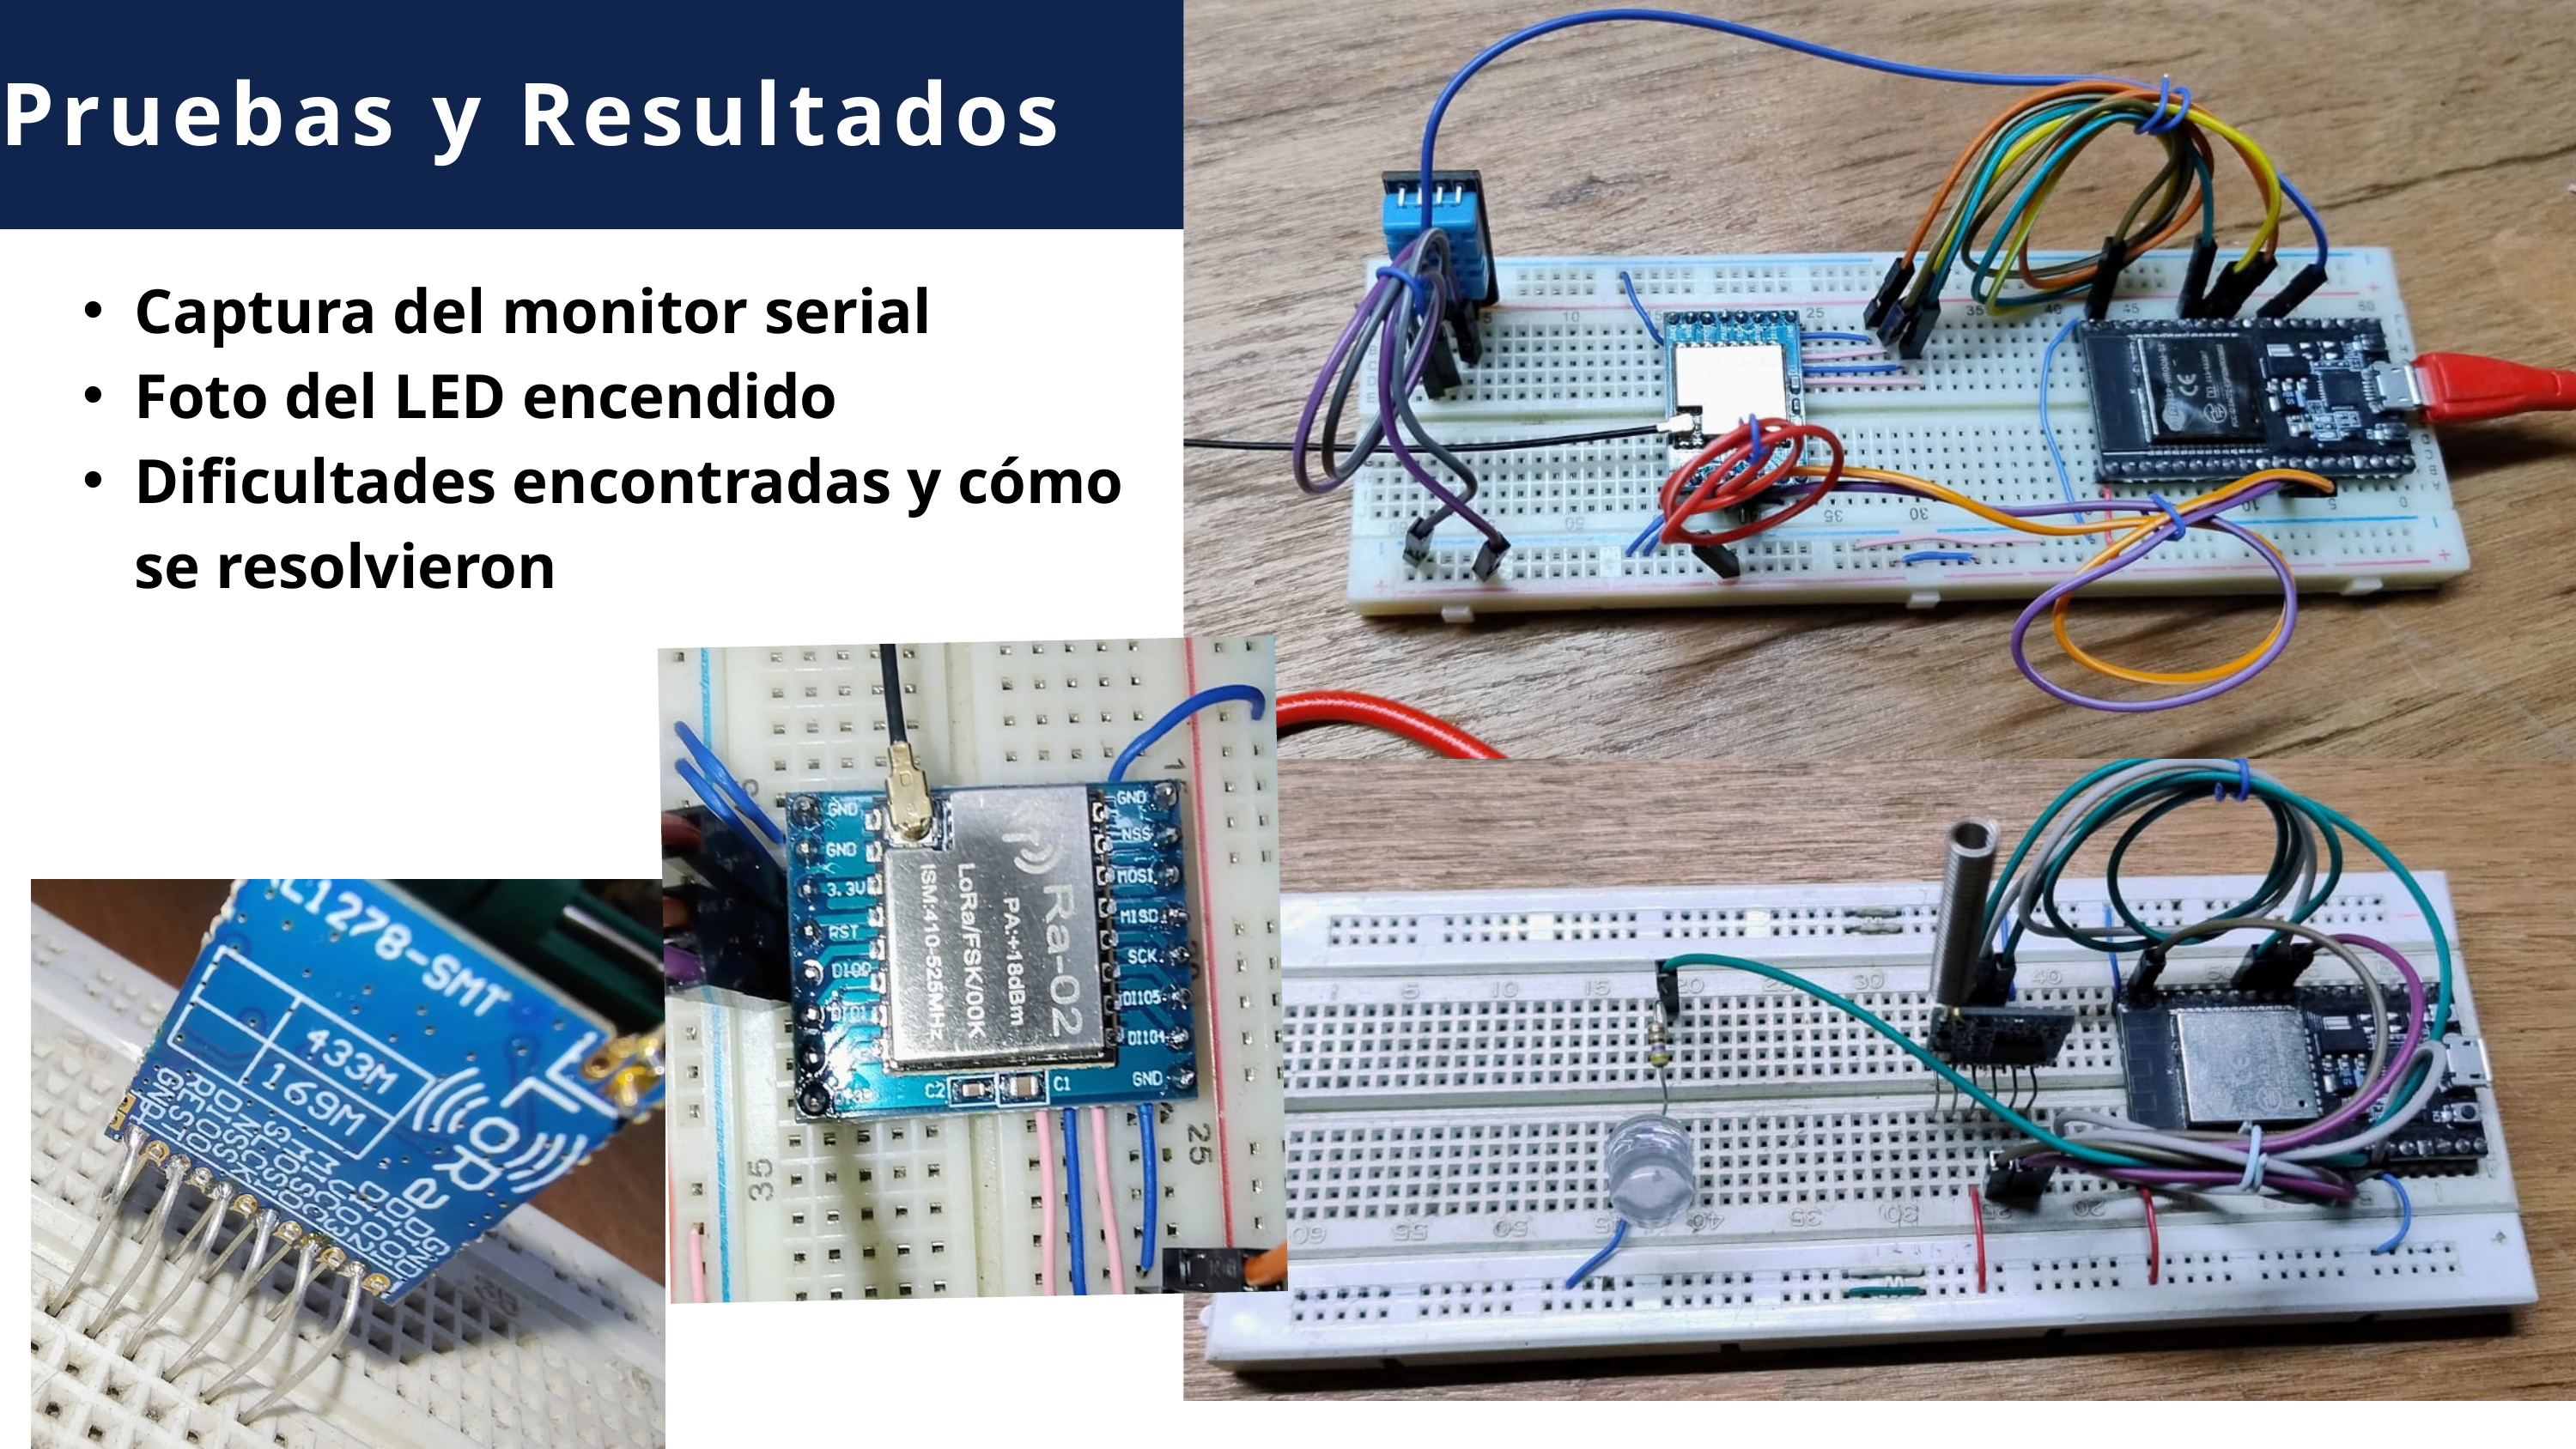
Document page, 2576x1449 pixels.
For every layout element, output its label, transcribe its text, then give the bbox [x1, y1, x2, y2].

text_box [657, 635, 1289, 1304]
text_box Captura del monitor serial Foto del LED encendido Dificultades encontradas y cómo se resolvieron [30, 260, 1159, 601]
text_box [1183, 239, 2576, 759]
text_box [0, 0, 2576, 230]
text_box [1183, 759, 2576, 1401]
text_box [30, 879, 665, 1449]
